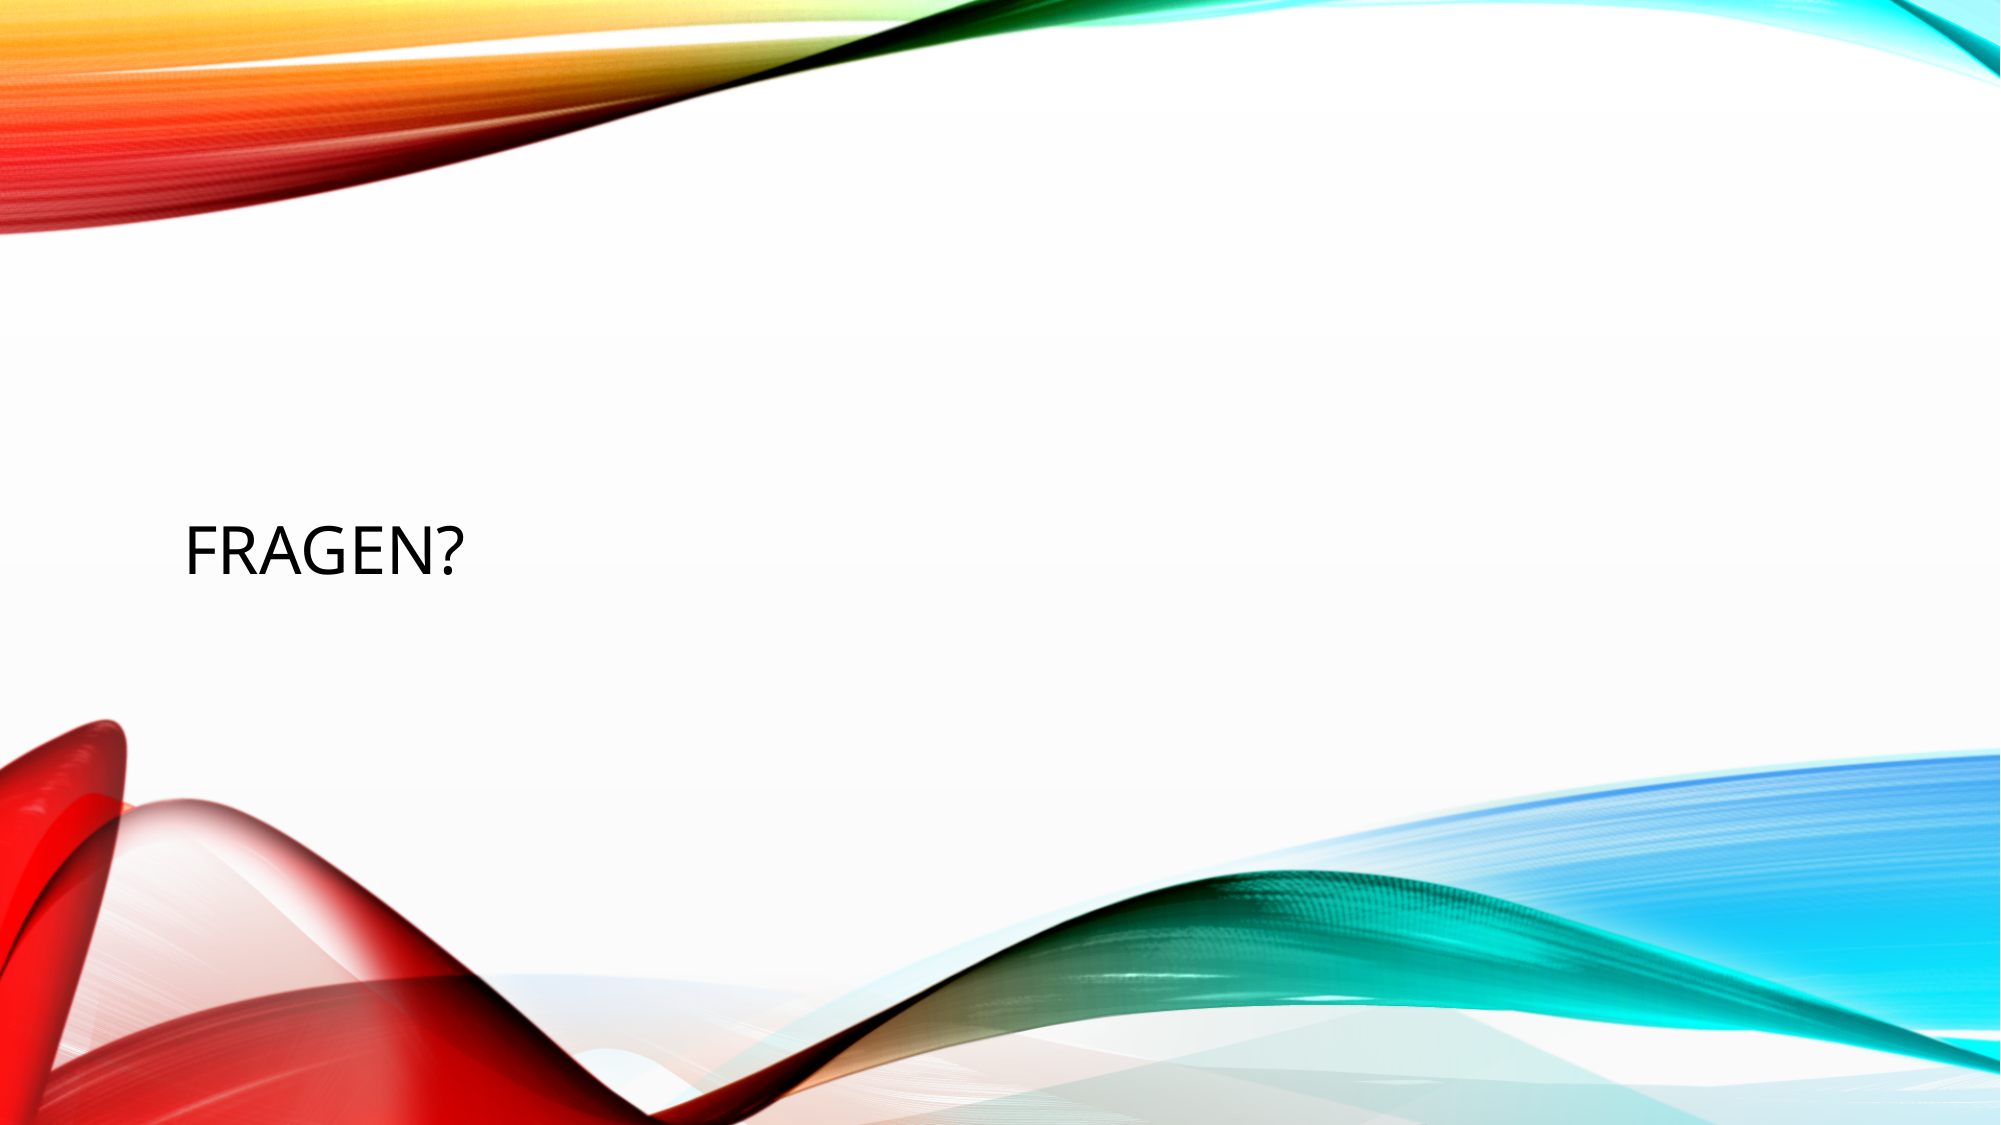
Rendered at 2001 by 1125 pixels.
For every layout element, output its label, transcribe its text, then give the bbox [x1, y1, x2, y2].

picture [0, 717, 2000, 1125]
title Fragen? [168, 184, 1833, 597]
picture [0, 0, 2000, 237]
